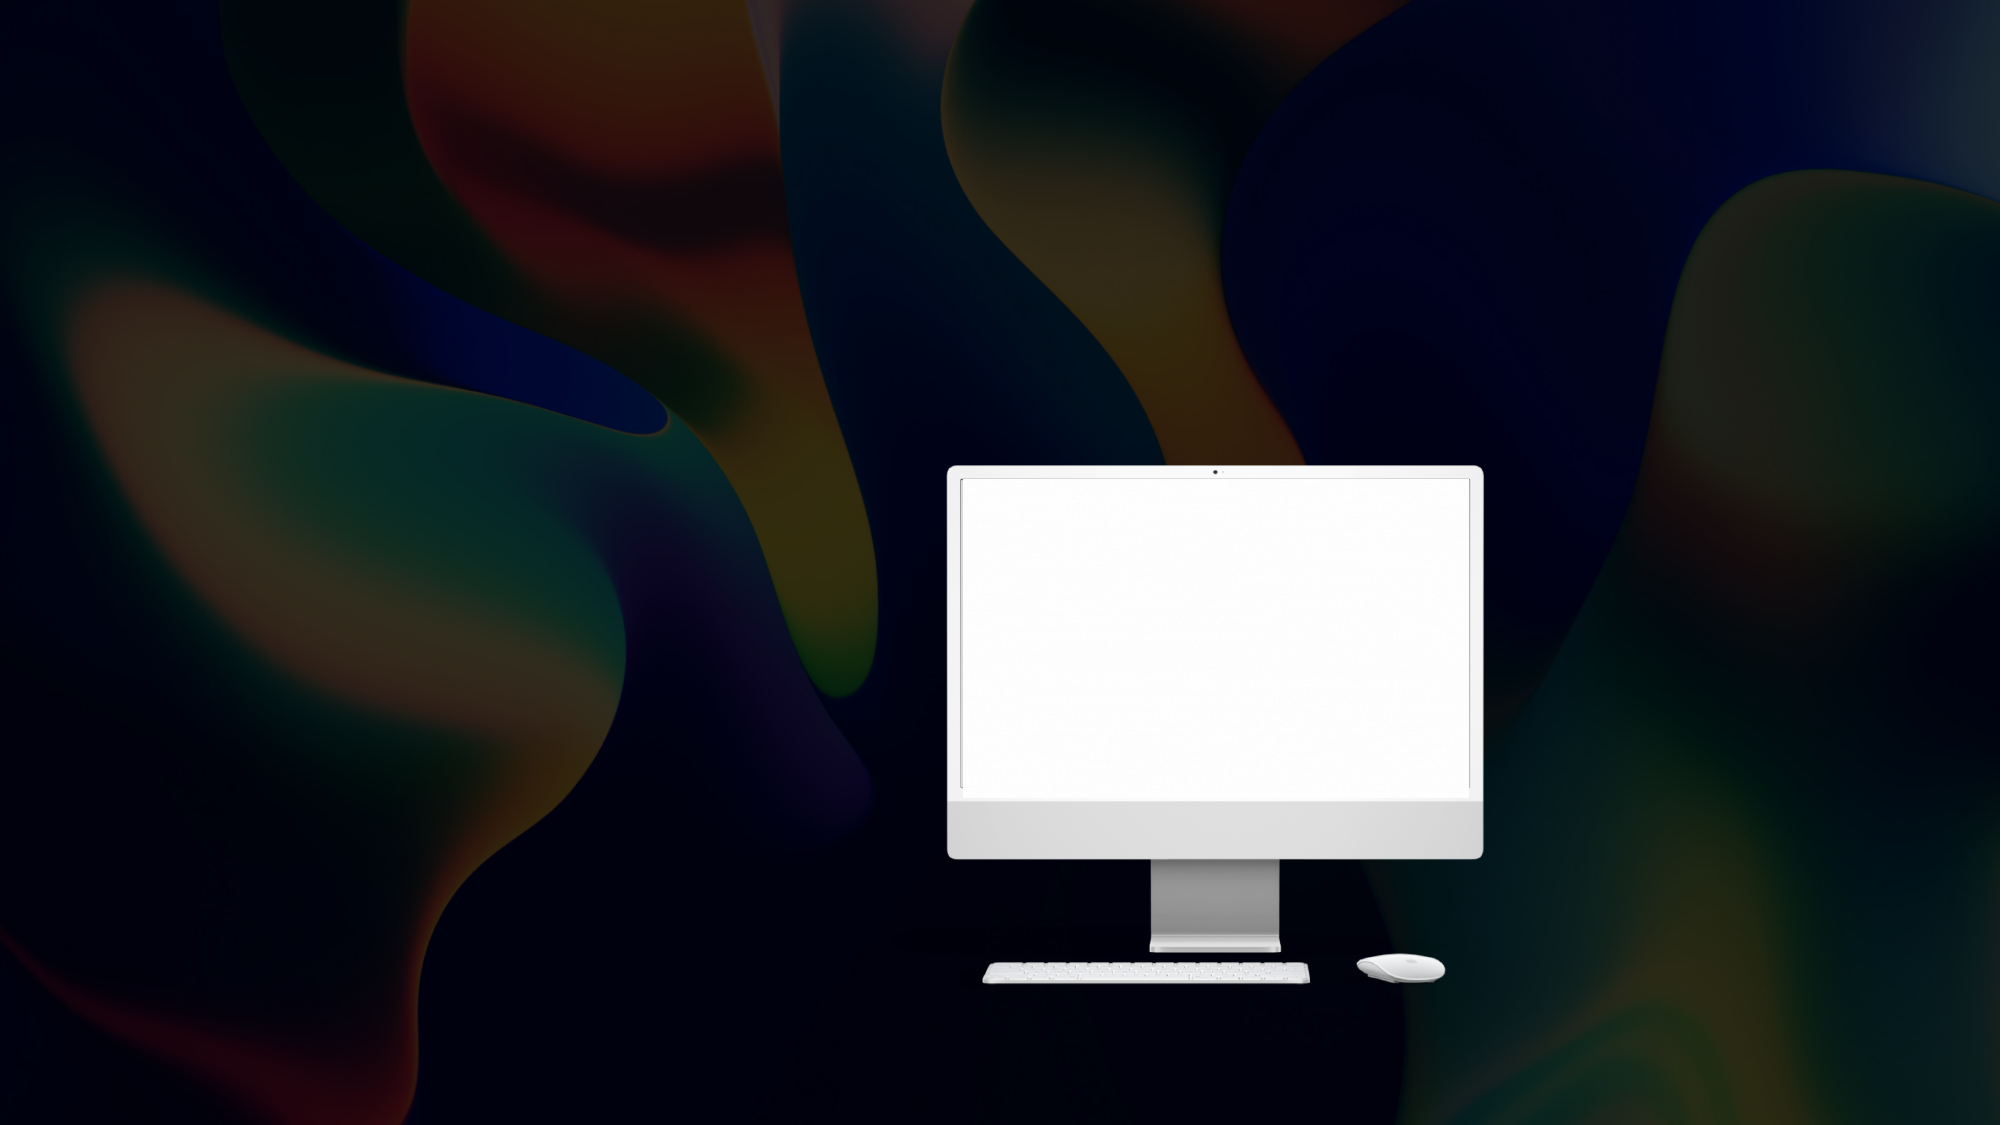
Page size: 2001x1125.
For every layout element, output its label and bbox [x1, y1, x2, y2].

text_box [783, 368, 1647, 1065]
picture [0, 0, 2000, 1125]
